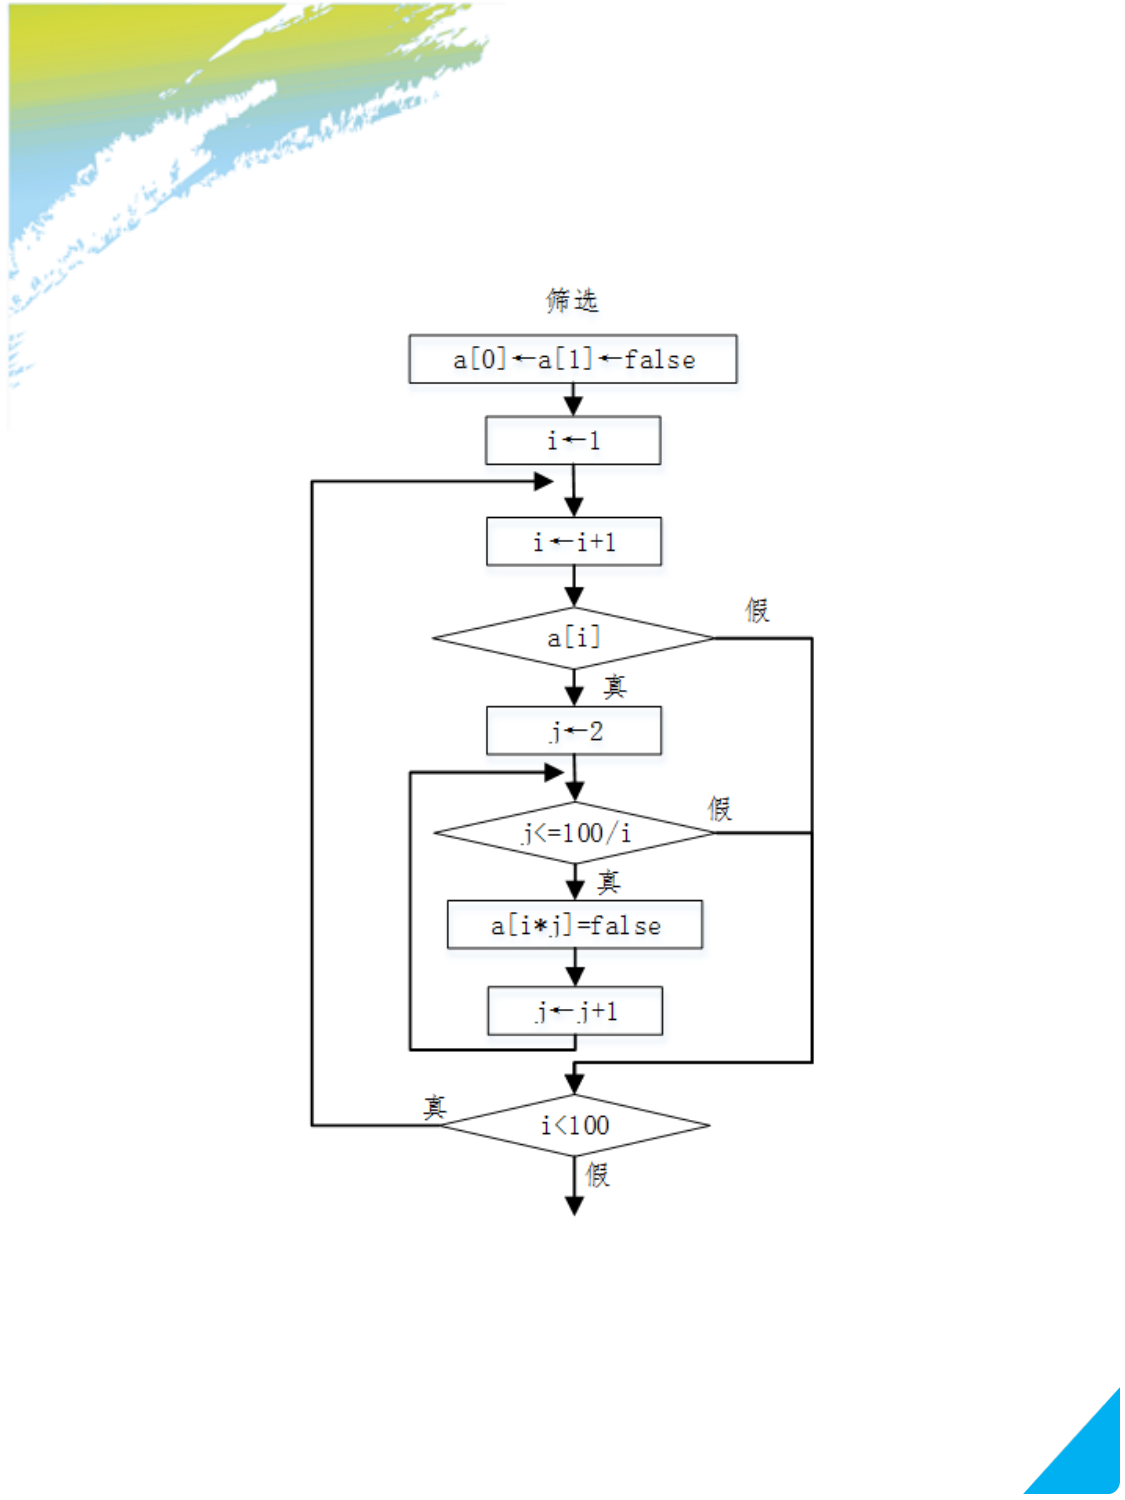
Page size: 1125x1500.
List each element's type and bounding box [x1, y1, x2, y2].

picture [1114, 1487, 1120, 1494]
text_box [1, 0, 523, 440]
picture [253, 259, 872, 1241]
picture [1023, 1387, 1118, 1492]
